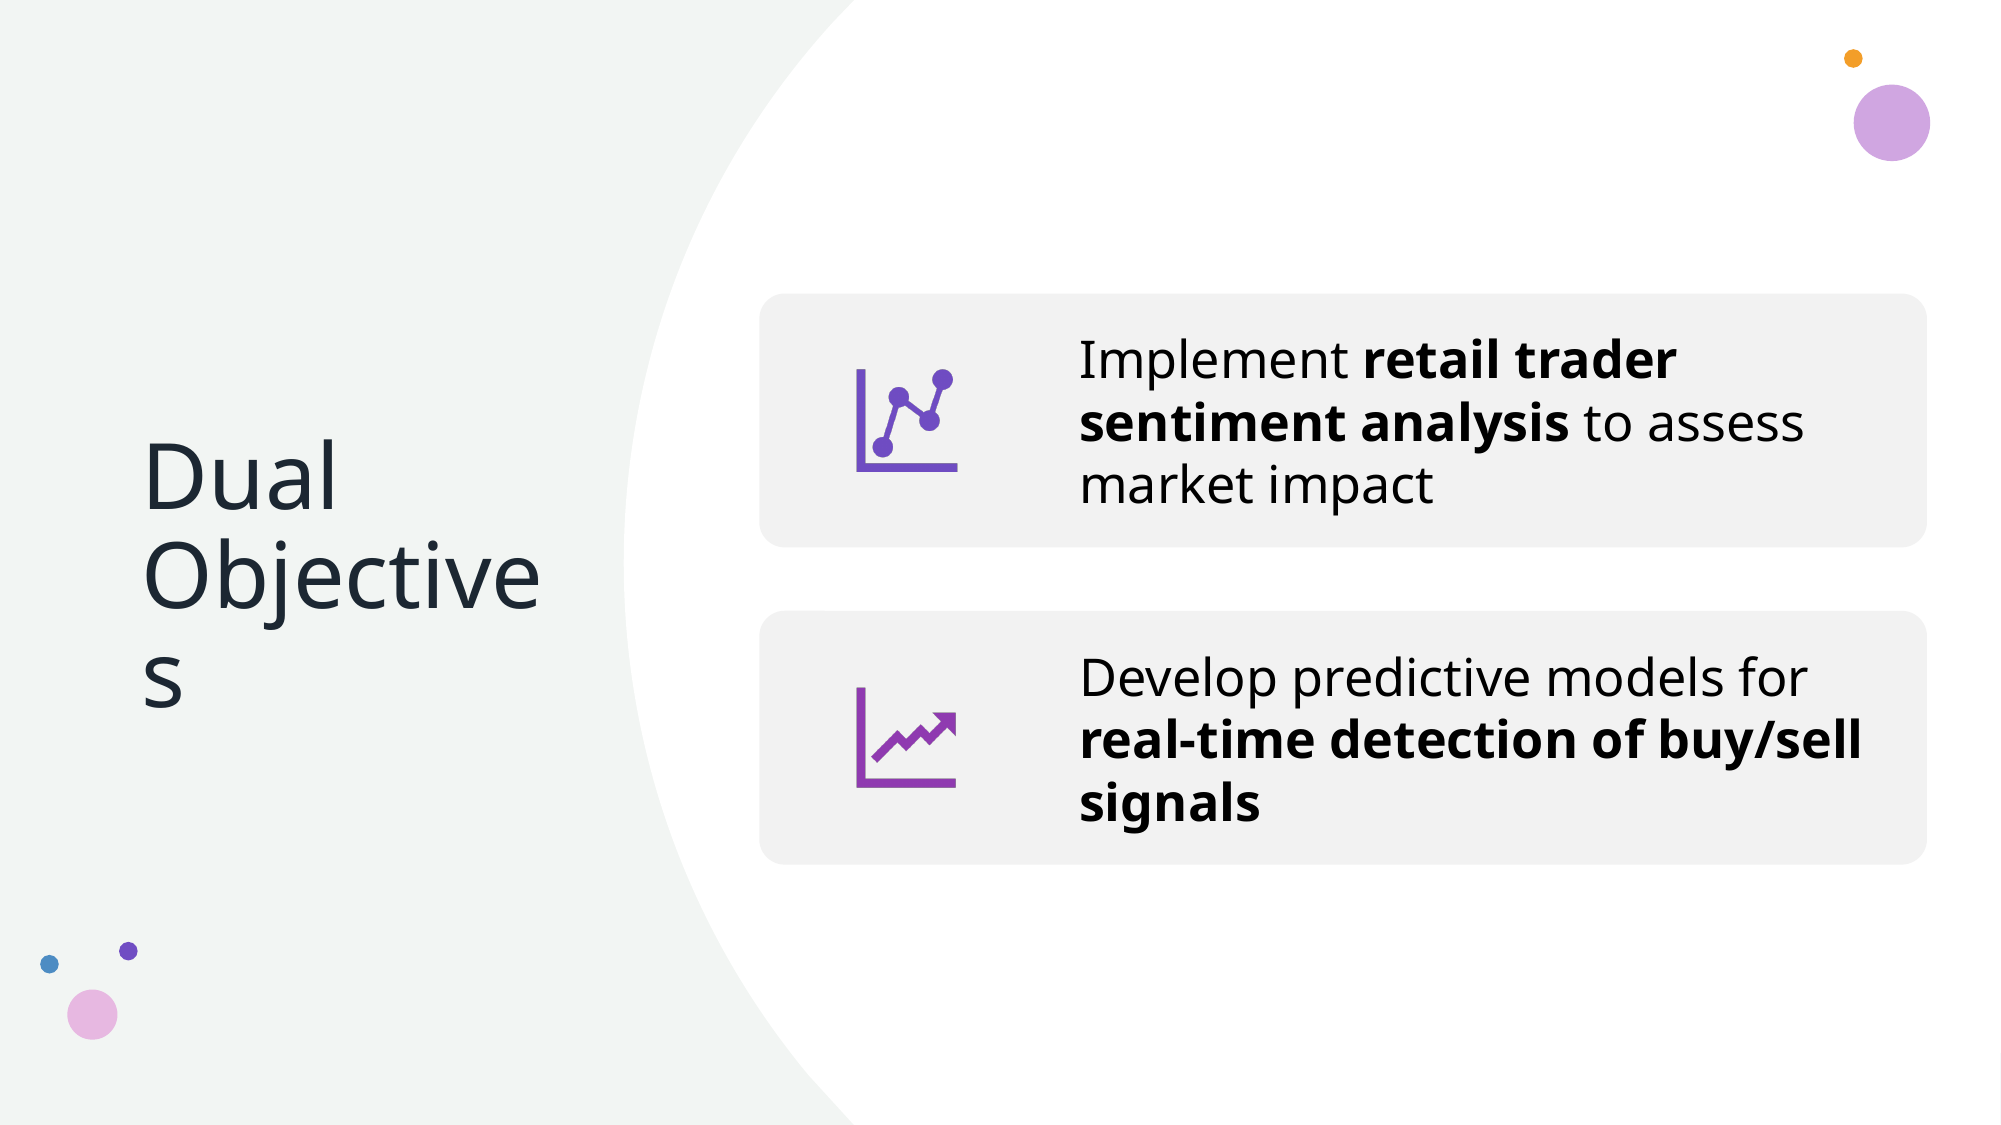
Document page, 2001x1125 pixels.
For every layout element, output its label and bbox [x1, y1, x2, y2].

list [759, 156, 1927, 1003]
text_box [40, 49, 1931, 1040]
text_box [779, 0, 2000, 1125]
text_box [0, 0, 851, 1125]
